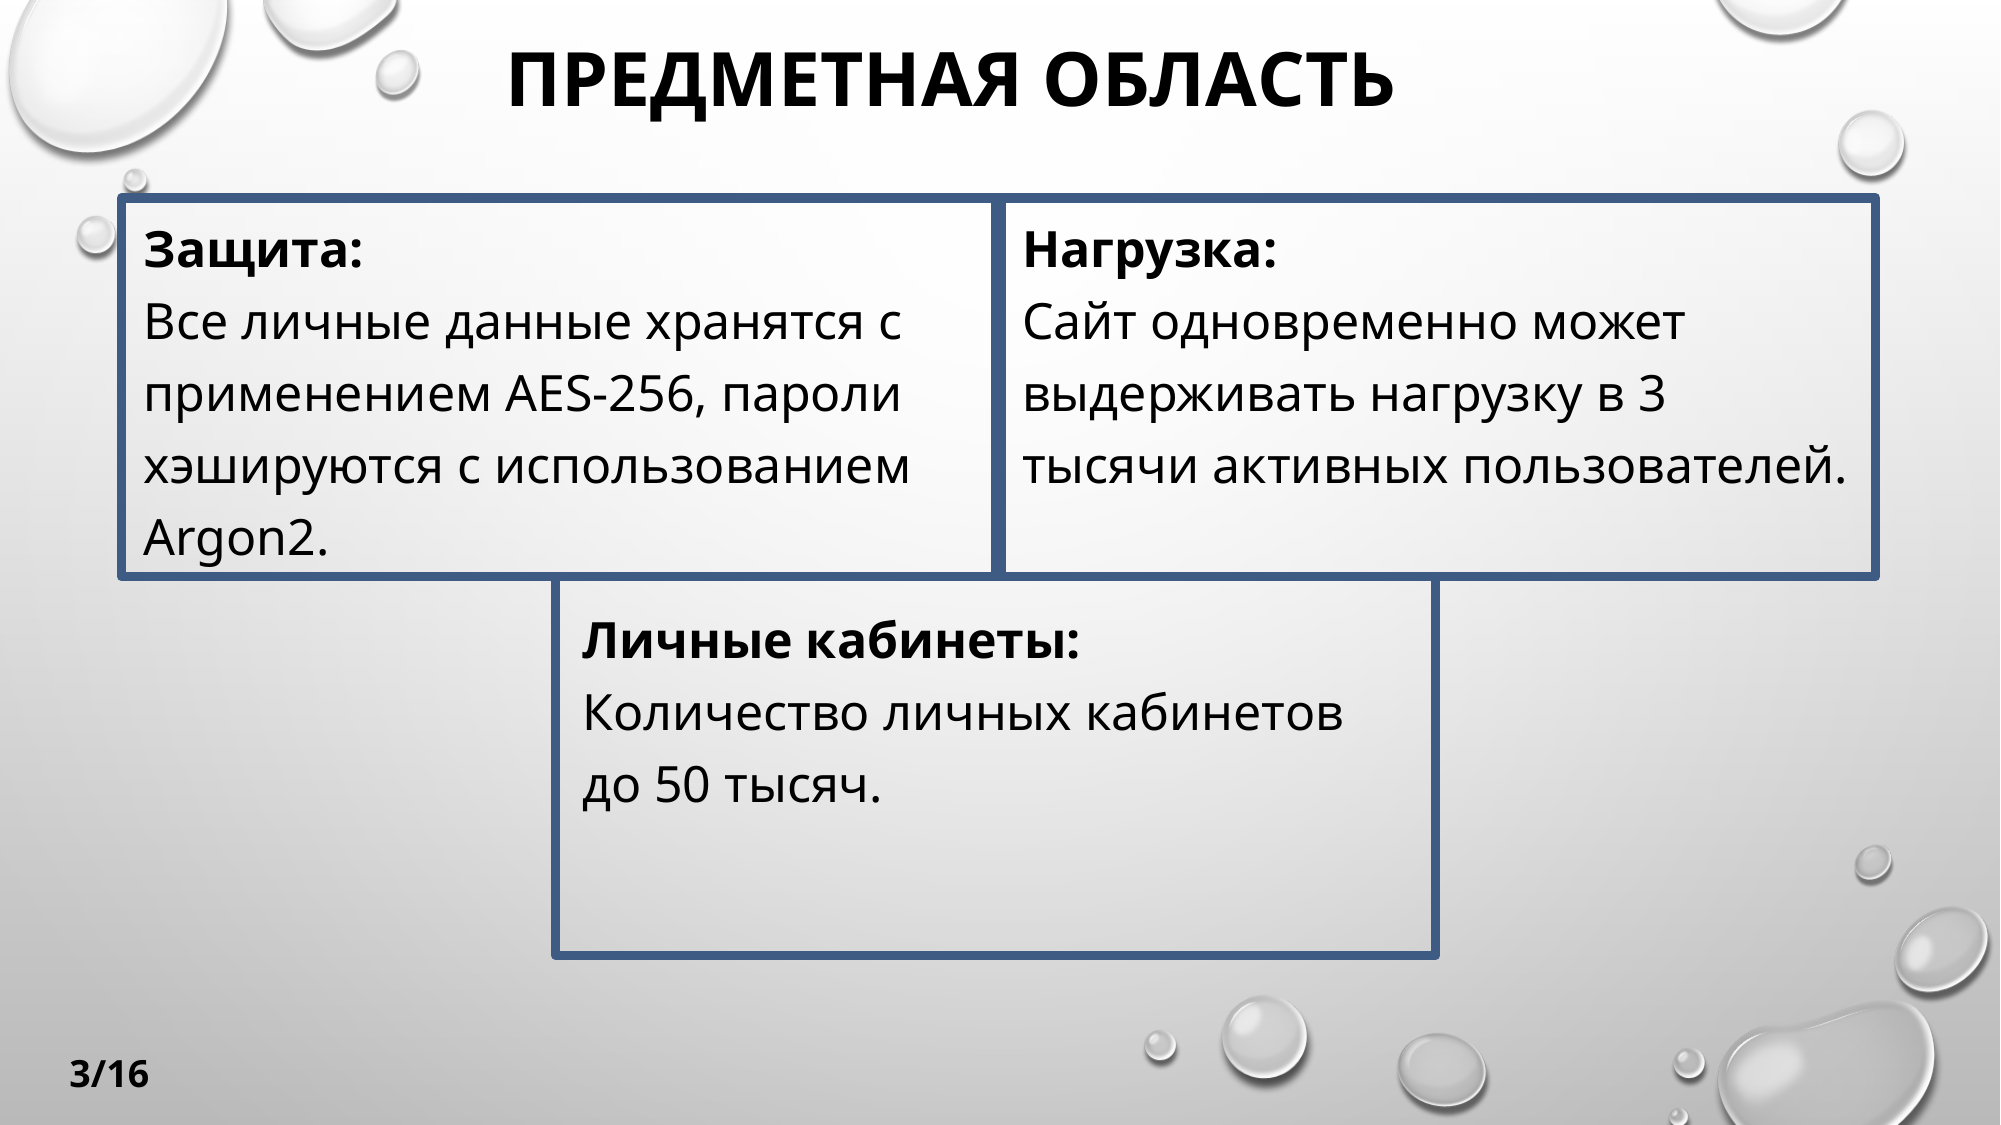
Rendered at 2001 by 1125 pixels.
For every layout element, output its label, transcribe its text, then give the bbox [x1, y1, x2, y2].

title Предметная область [467, 19, 1436, 146]
text_box 3/16 [54, 1042, 165, 1103]
text_box [554, 575, 1437, 957]
text_box [1003, 197, 1877, 578]
picture [0, 0, 2000, 1125]
text_box [120, 197, 1003, 578]
